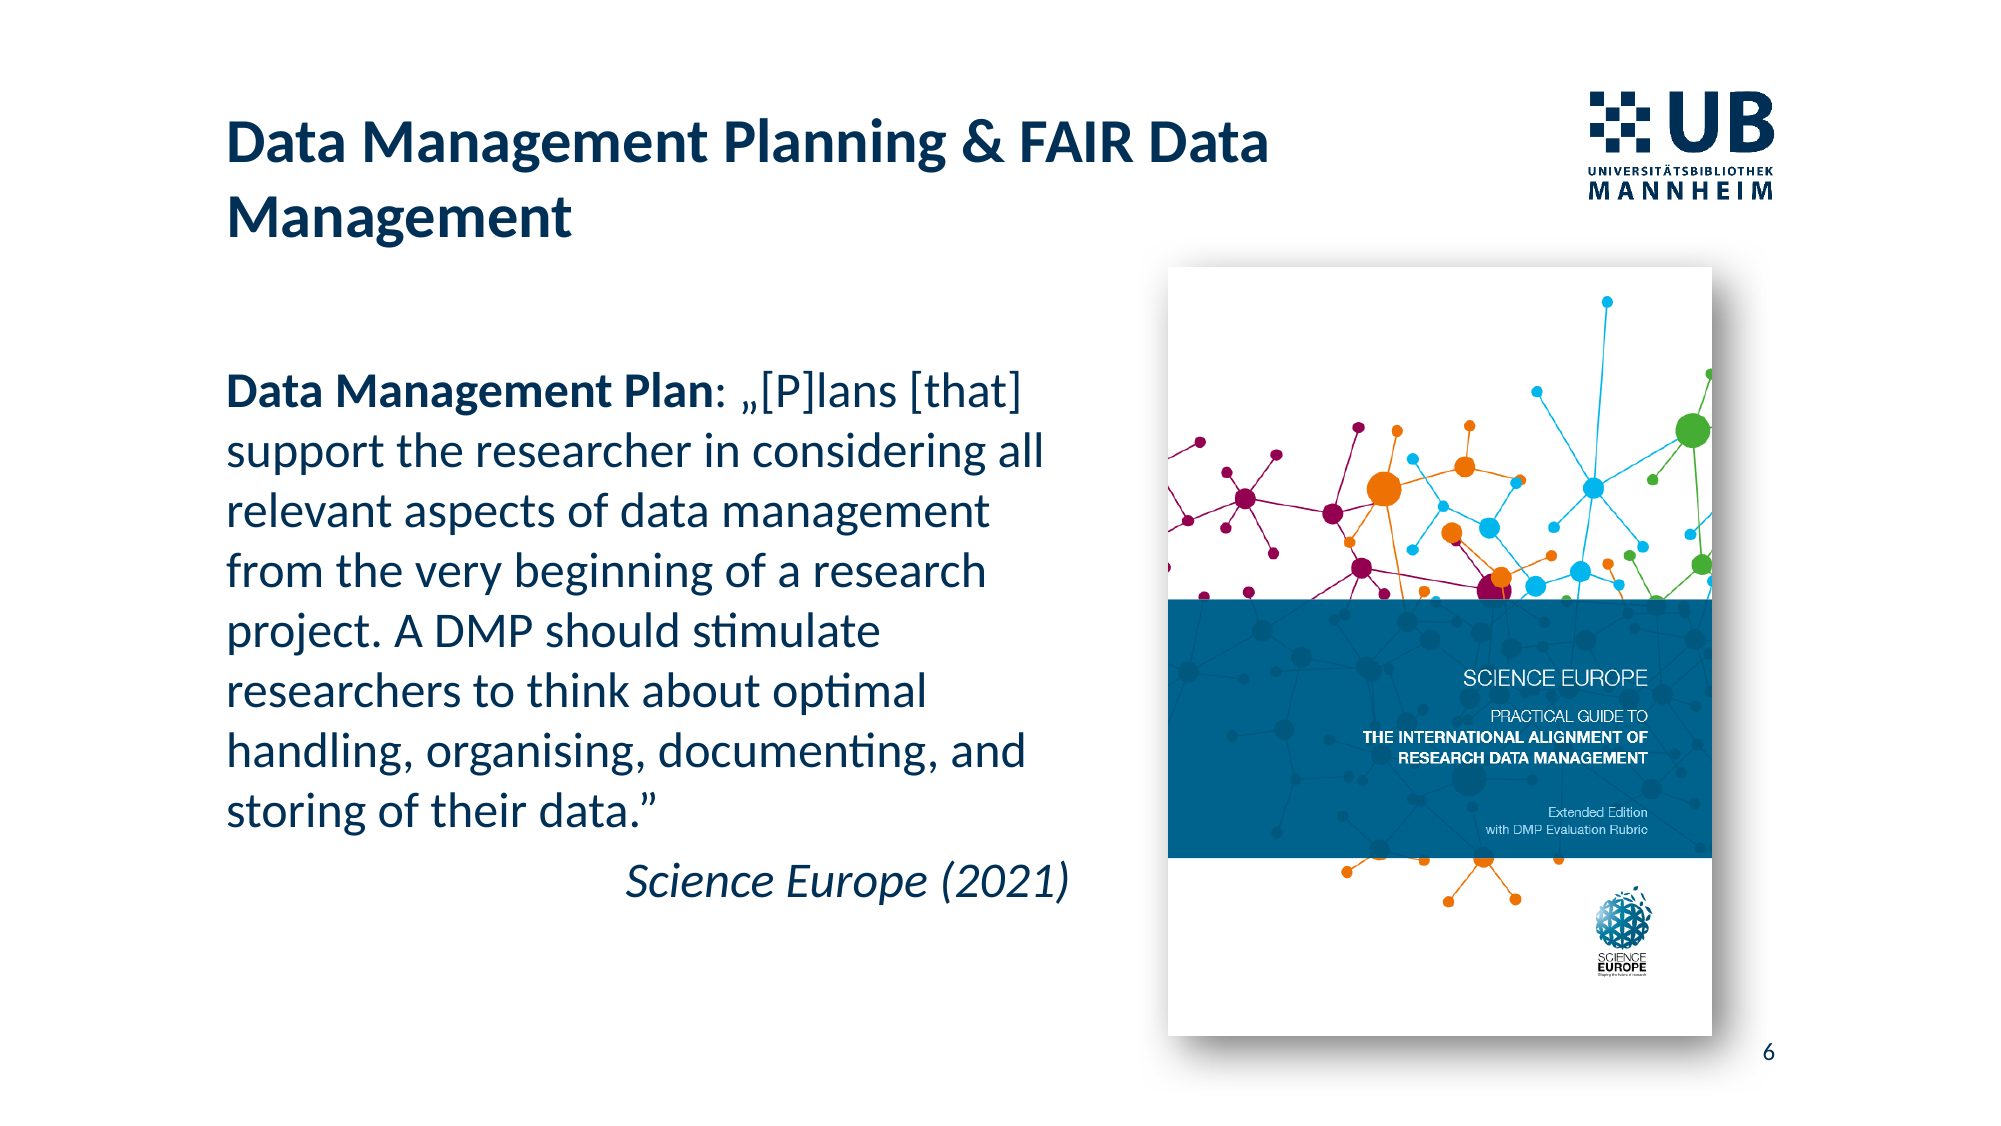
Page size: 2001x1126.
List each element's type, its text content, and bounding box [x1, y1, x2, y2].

picture [1542, 753, 1546, 763]
picture [1611, 753, 1615, 763]
picture [1560, 753, 1568, 763]
picture [1167, 267, 1712, 599]
picture [1633, 753, 1637, 763]
picture [1508, 732, 1518, 742]
title Data Management Planning & FAIR Data Management [226, 100, 1286, 306]
picture [1629, 753, 1633, 763]
picture [1470, 753, 1476, 763]
picture [1578, 732, 1582, 742]
picture [1535, 753, 1541, 763]
list Data Management Plan: „[P]lans [that] support the researcher in considering all relevant aspects of data management from the very beginning of a research project. A DMP should stimulate researchers to think about optimal handling, organising, documenting, and storing of their data.” Science Europe (2021) [226, 357, 1072, 963]
picture [1477, 732, 1484, 742]
picture [1607, 732, 1611, 742]
picture [1582, 85, 1779, 204]
picture [1604, 753, 1608, 763]
picture [1502, 753, 1507, 762]
slide_number 6 [1744, 1035, 1776, 1066]
picture [1522, 753, 1528, 763]
picture [1441, 753, 1446, 762]
picture [1167, 859, 1712, 1036]
picture [1585, 732, 1589, 742]
